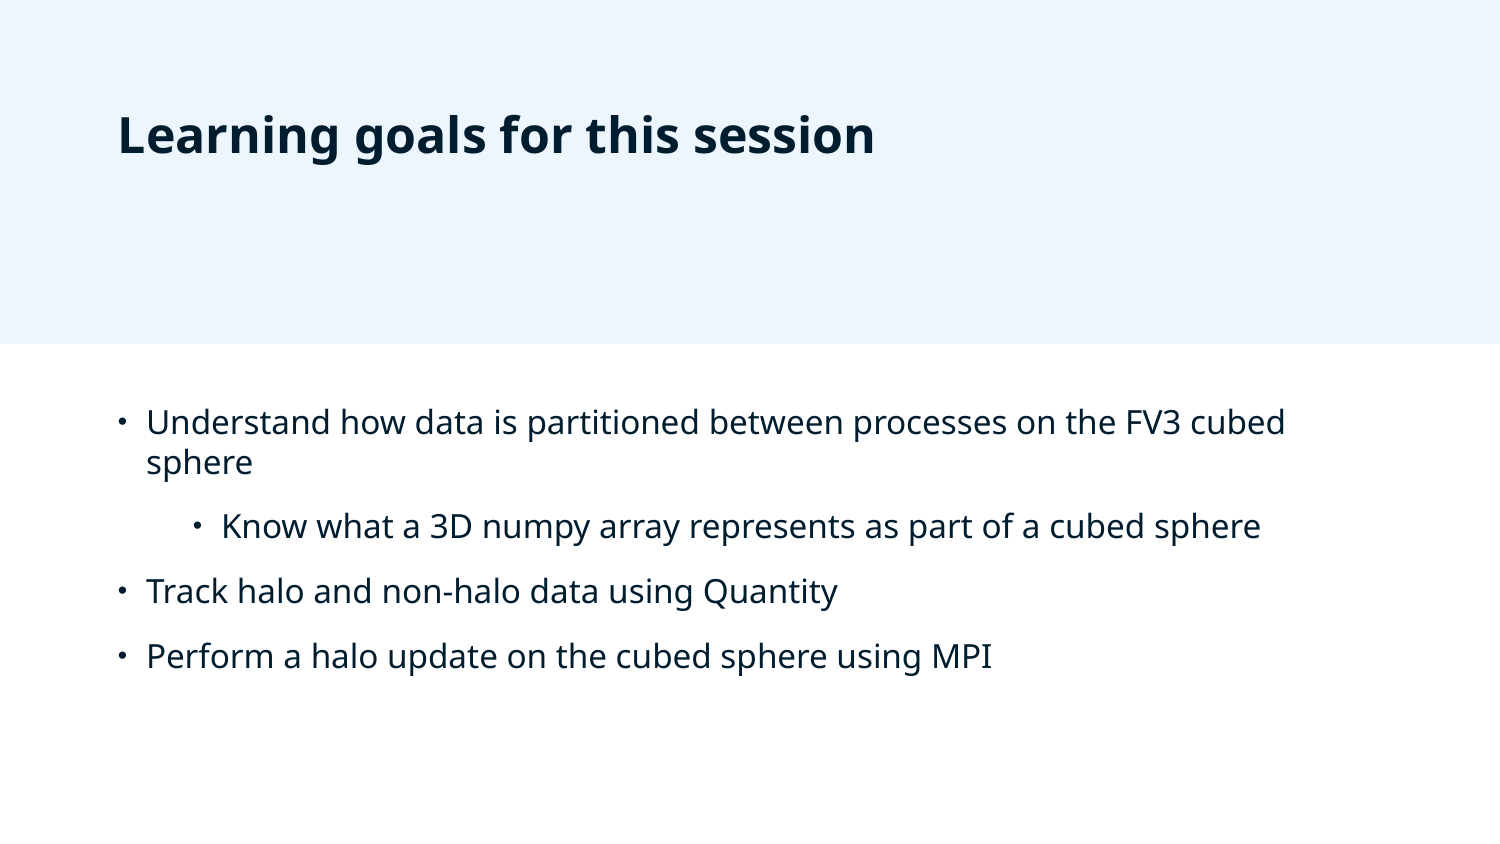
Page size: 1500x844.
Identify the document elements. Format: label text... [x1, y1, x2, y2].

text_box [0, 0, 1500, 346]
text_box Learning goals for this session [103, 103, 1397, 344]
text_box Understand how data is partitioned between processes on the FV3 cubed sphere Know what a 3D numpy array represents as part of a cubed sphere Track halo and non-halo data using Quantity Perform a halo update on the cubed sphere using MPI [103, 393, 1397, 784]
